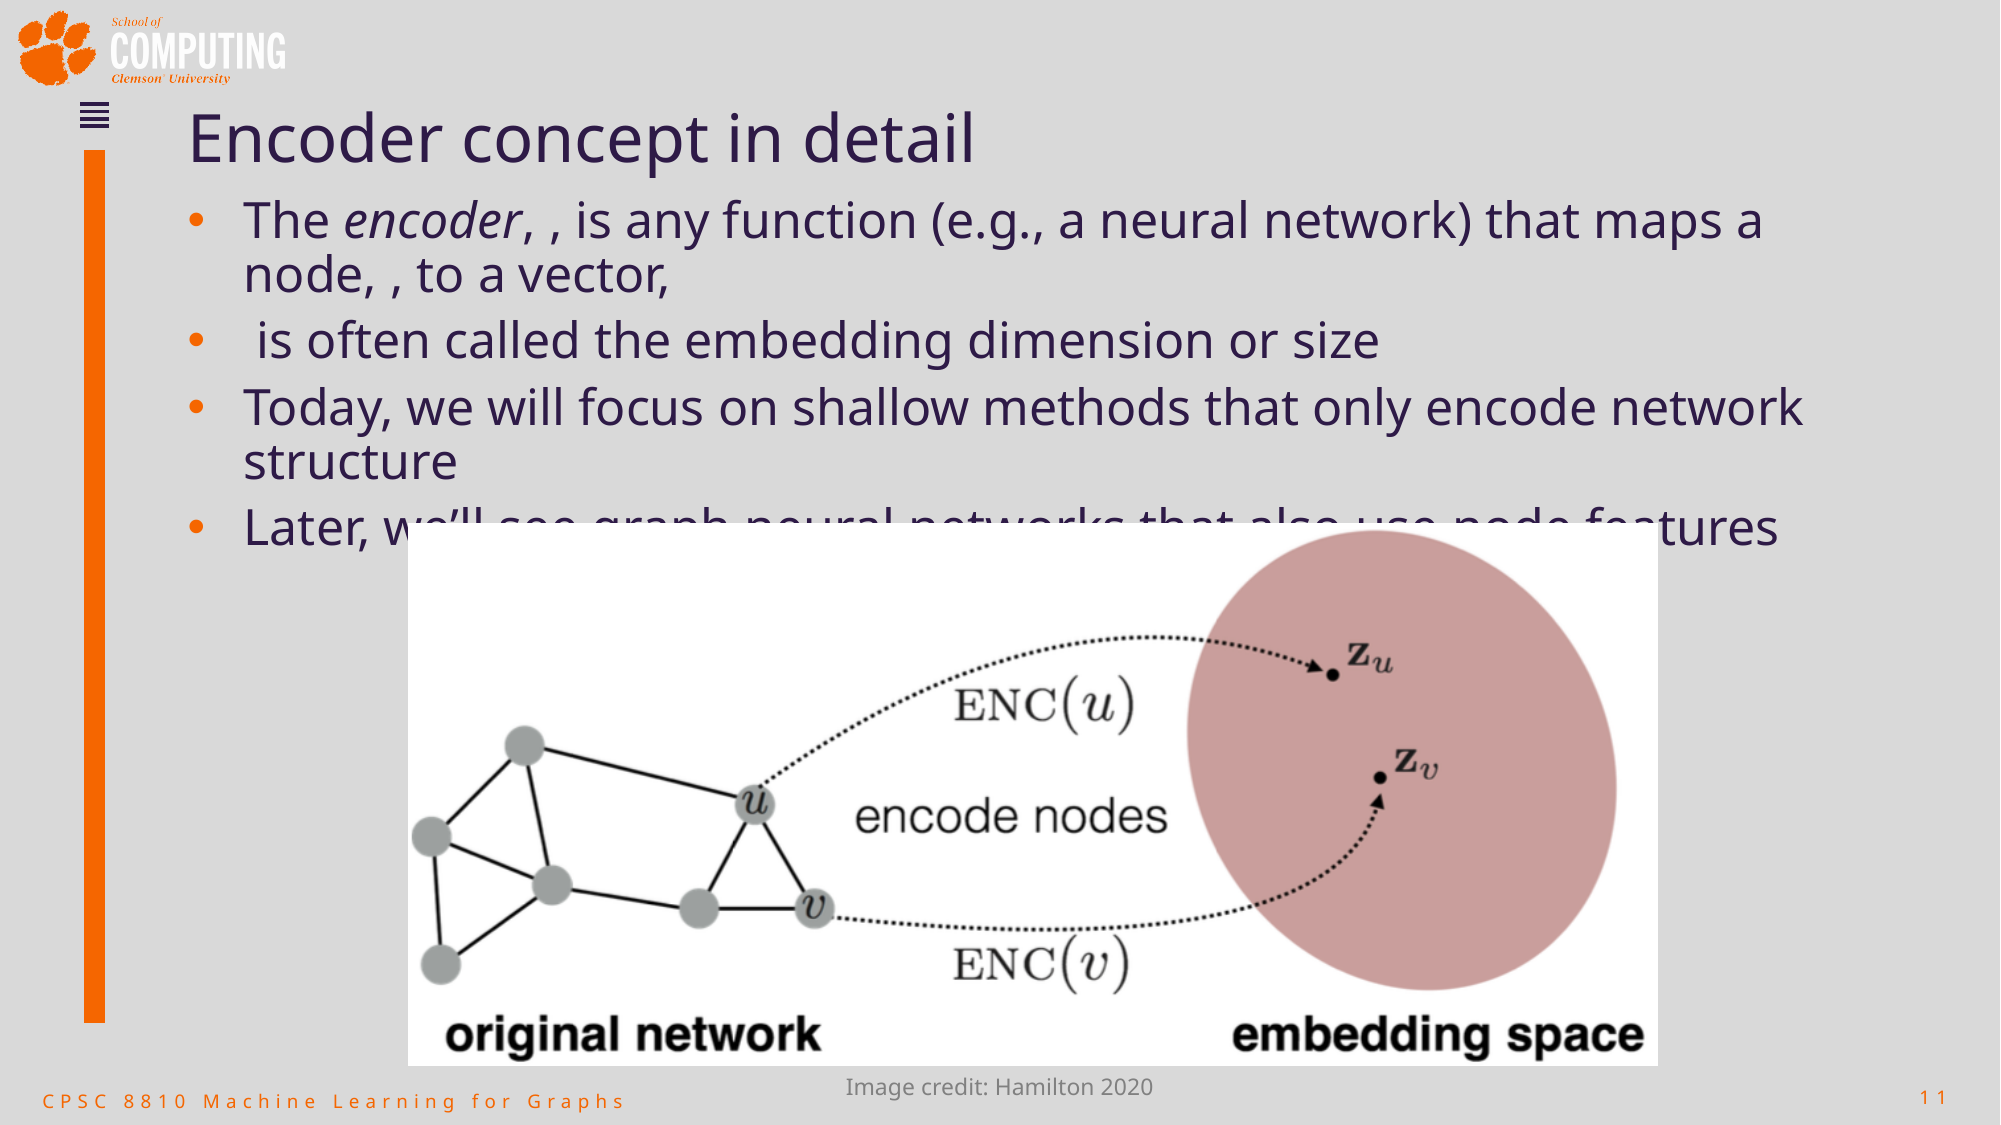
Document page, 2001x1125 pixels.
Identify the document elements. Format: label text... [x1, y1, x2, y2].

picture [18, 10, 285, 86]
picture [407, 523, 1659, 1066]
title Encoder concept in detail [187, 104, 1913, 178]
text_box Image credit: Hamilton 2020 [831, 1066, 1169, 1108]
